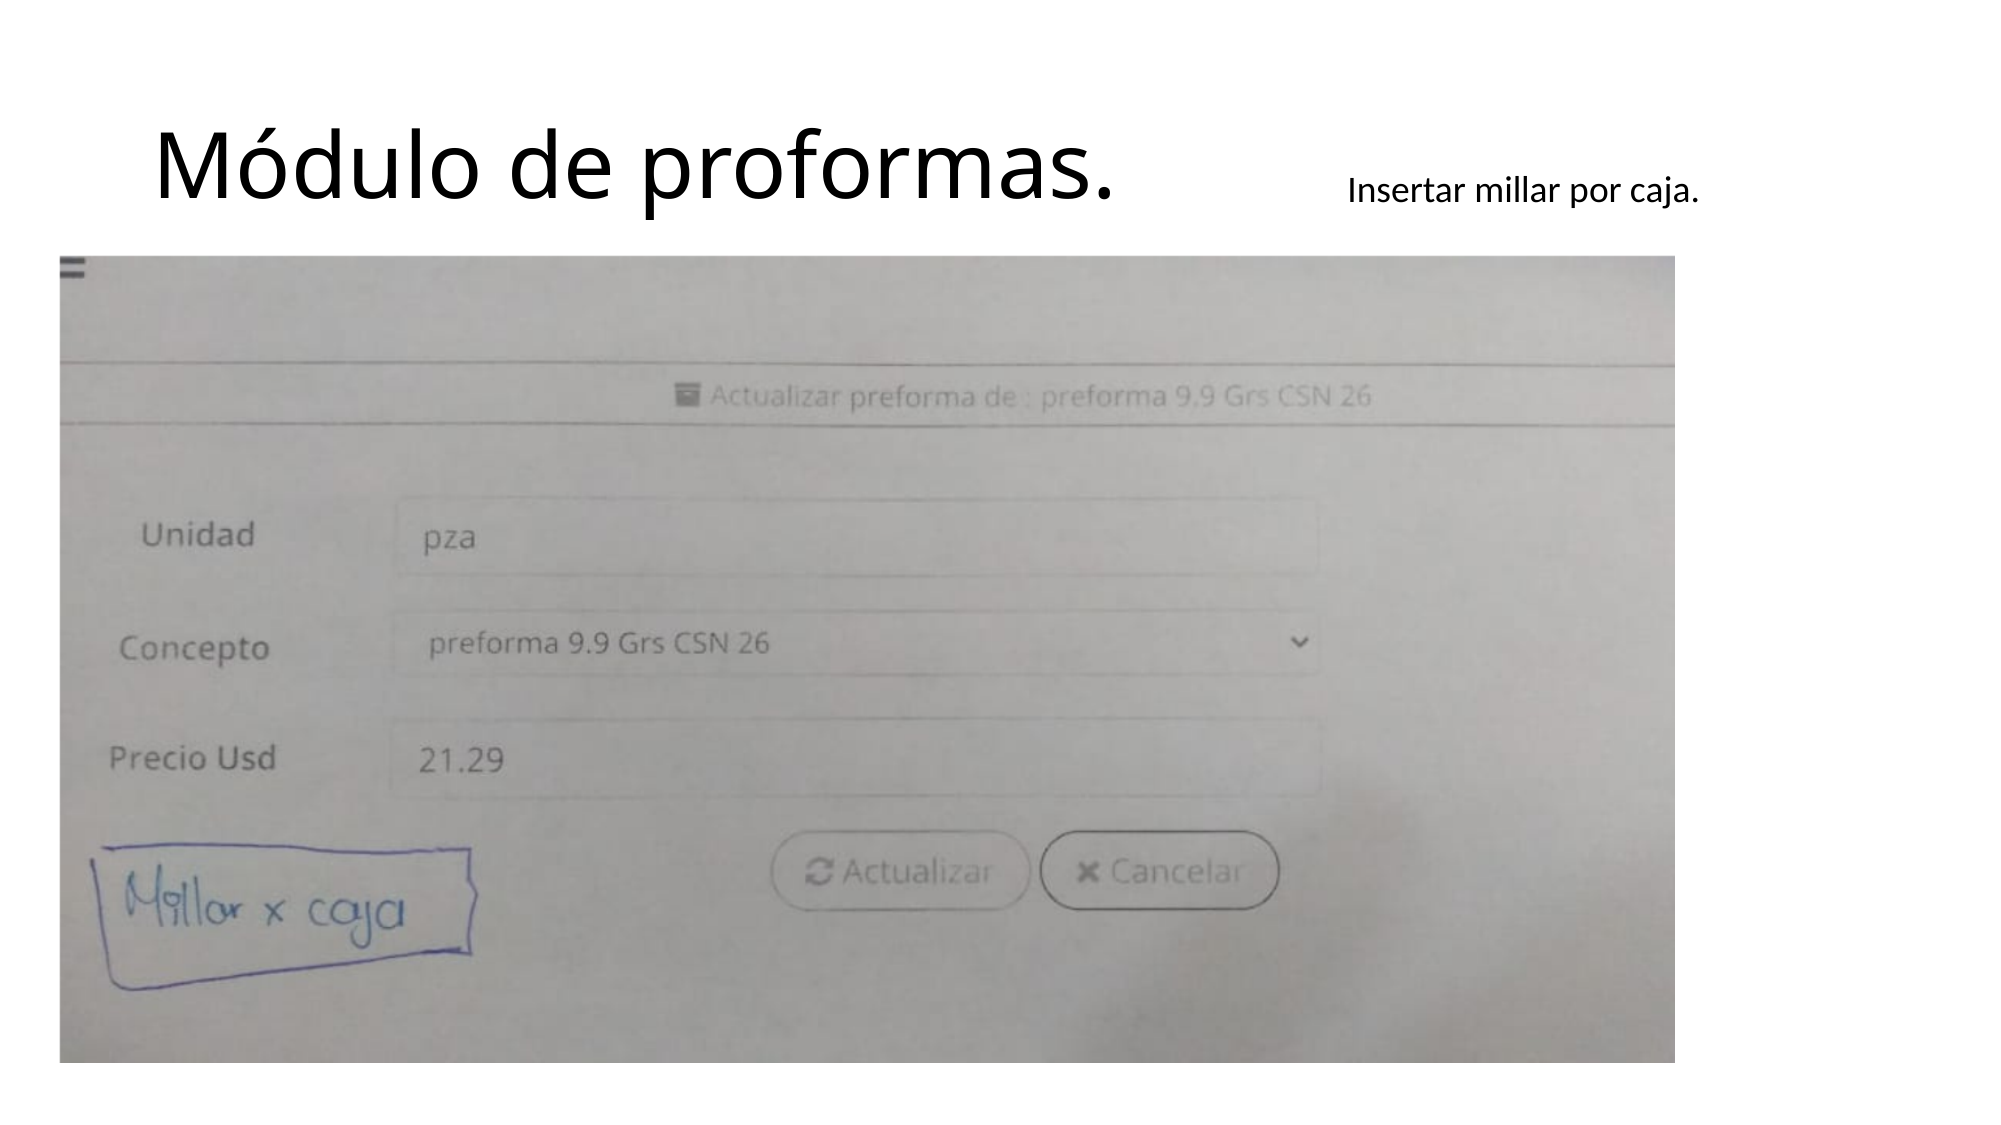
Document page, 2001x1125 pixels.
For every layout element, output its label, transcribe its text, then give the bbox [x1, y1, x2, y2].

title Módulo de proformas. [137, 59, 462, 256]
picture [61, 0, 1674, 1125]
text_box Insertar millar por caja. [1332, 158, 1716, 218]
title Módulo de proformas. [1271, 59, 1863, 278]
